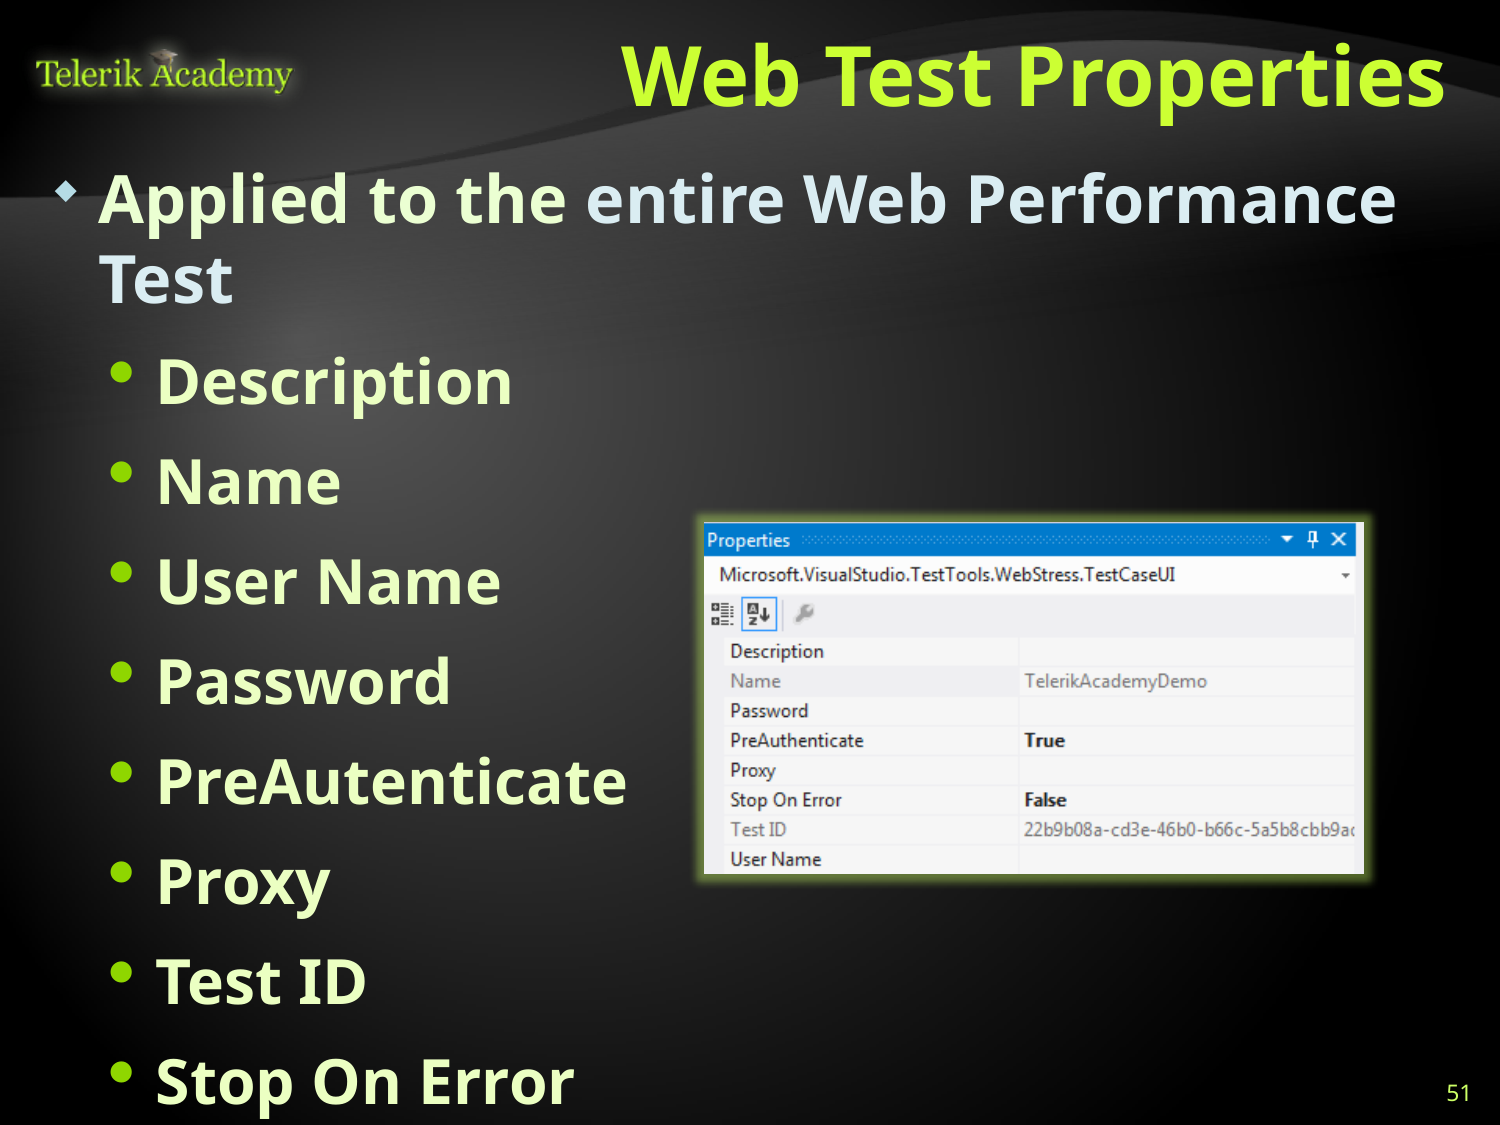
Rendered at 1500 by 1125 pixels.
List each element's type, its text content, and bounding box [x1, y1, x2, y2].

picture [0, 0, 1500, 1125]
slide_number 51 [1412, 1074, 1488, 1113]
title Web Test Properties [300, 12, 1463, 149]
list Applied to the entire Web Performance Test Description Name User Name Password PreAutenticate Proxy Test ID Stop On Error [37, 149, 1463, 1100]
